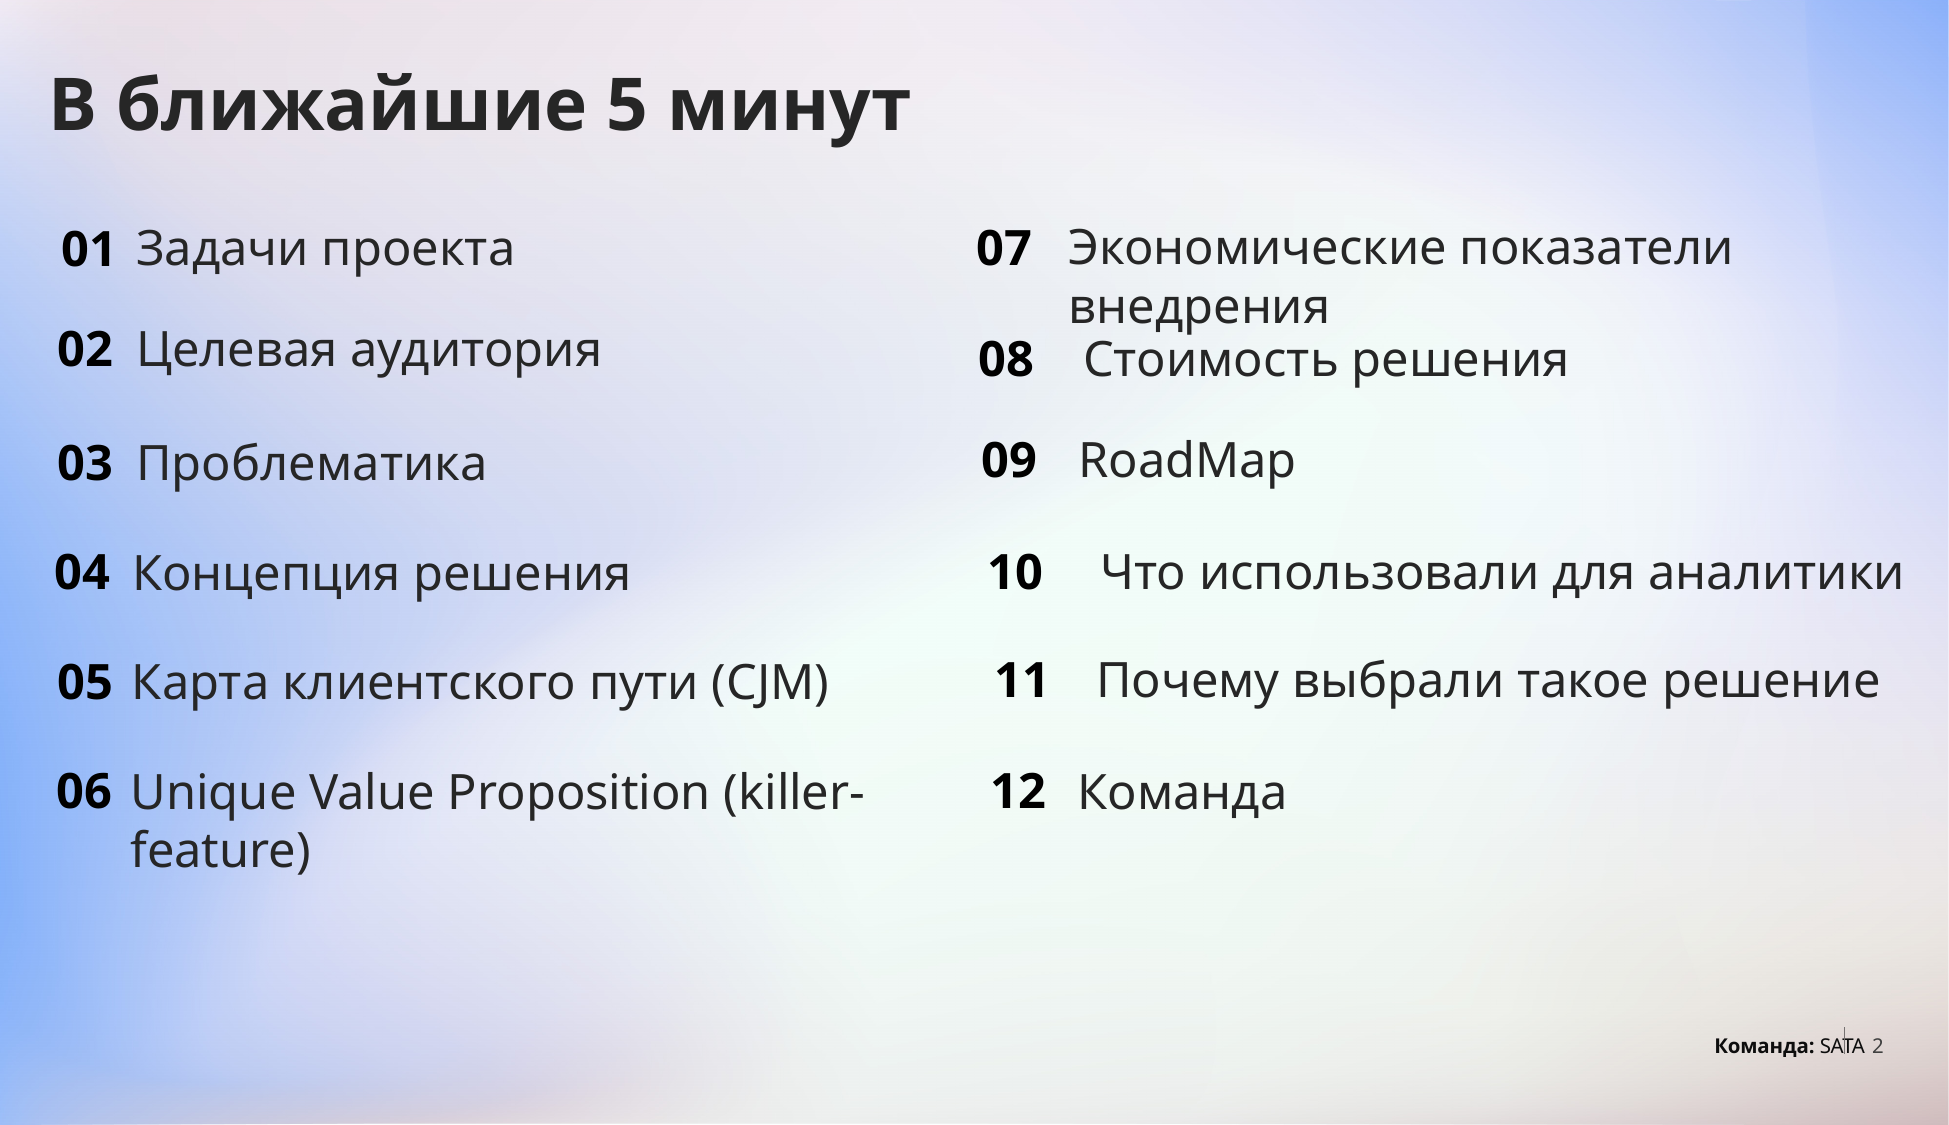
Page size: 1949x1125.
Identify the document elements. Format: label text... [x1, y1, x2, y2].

text_box Задачи проекта [121, 209, 784, 283]
picture [0, 0, 1949, 1125]
text_box 06 [41, 752, 127, 826]
text_box Почему выбрали такое решение [1081, 641, 1896, 715]
text_box Карта клиентского пути (CJM) [129, 643, 946, 717]
text_box 03 [42, 424, 128, 498]
text_box 01 [46, 210, 133, 284]
text_box Unique Value Proposition (killer-feature) [115, 753, 882, 885]
text_box Проблематика [128, 424, 882, 498]
text_box Команда [1062, 753, 1303, 827]
text_box Экономические показатели внедрения [1054, 208, 1845, 341]
text_box Целевая аудитория [129, 310, 882, 384]
text_box 02 [42, 309, 129, 384]
text_box RoadMap [1063, 421, 1312, 496]
text_box В ближайшие 5 минут [33, 59, 1796, 154]
text_box Концепция решения [117, 534, 877, 608]
text_box 09 [966, 421, 1053, 495]
text_box 05 [42, 643, 129, 717]
text_box 2 [1857, 1025, 1932, 1065]
text_box Что использовали для аналитики [1085, 533, 1921, 607]
text_box 10 [972, 533, 1059, 607]
text_box 11 [979, 641, 1066, 716]
text_box 08 [963, 320, 1050, 394]
text_box 04 [39, 533, 126, 607]
text_box 12 [975, 752, 1062, 826]
text_box 07 [961, 209, 1048, 283]
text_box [1638, 1025, 1845, 1066]
text_box Стоимость решения [1068, 320, 1586, 394]
